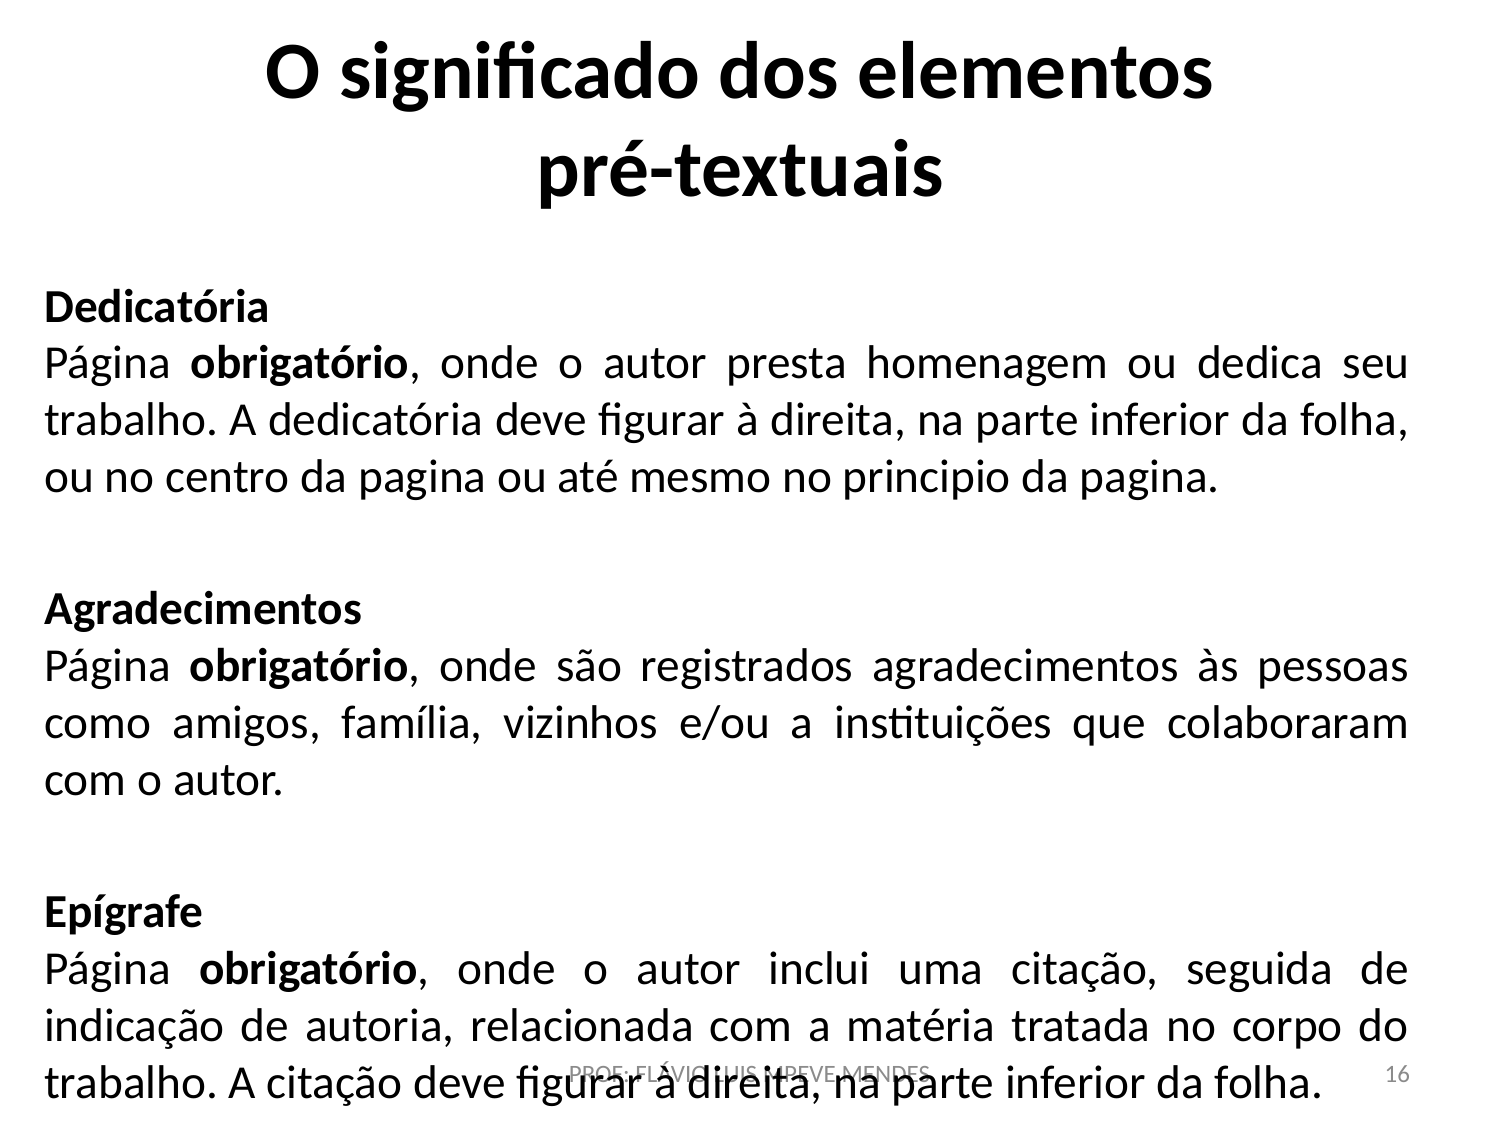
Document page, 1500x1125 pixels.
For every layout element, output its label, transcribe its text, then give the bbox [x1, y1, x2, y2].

list Dedicatória Página obrigatório, onde o autor presta homenagem ou dedica seu trabalho. A dedicatória deve figurar à direita, na parte inferior da folha, ou no centro da pagina ou até mesmo no principio da pagina. Agradecimentos Página obrigatório, onde são registrados agradecimentos às pessoas como amigos, família, vizinhos e/ou a instituições que colaboraram com o autor. Epígrafe Página obrigatório, onde o autor inclui uma citação, seguida de indicação de autoria, relacionada com a matéria tratada no corpo do trabalho. A citação deve figurar à direita, na parte inferior da folha. [29, 267, 1425, 1118]
title O significado dos elementos pré-textuais [75, 8, 1425, 220]
footer PROF: FLÁVIO LUIS MPEVE MENDES [512, 1042, 988, 1103]
slide_number 16 [1074, 1042, 1425, 1103]
